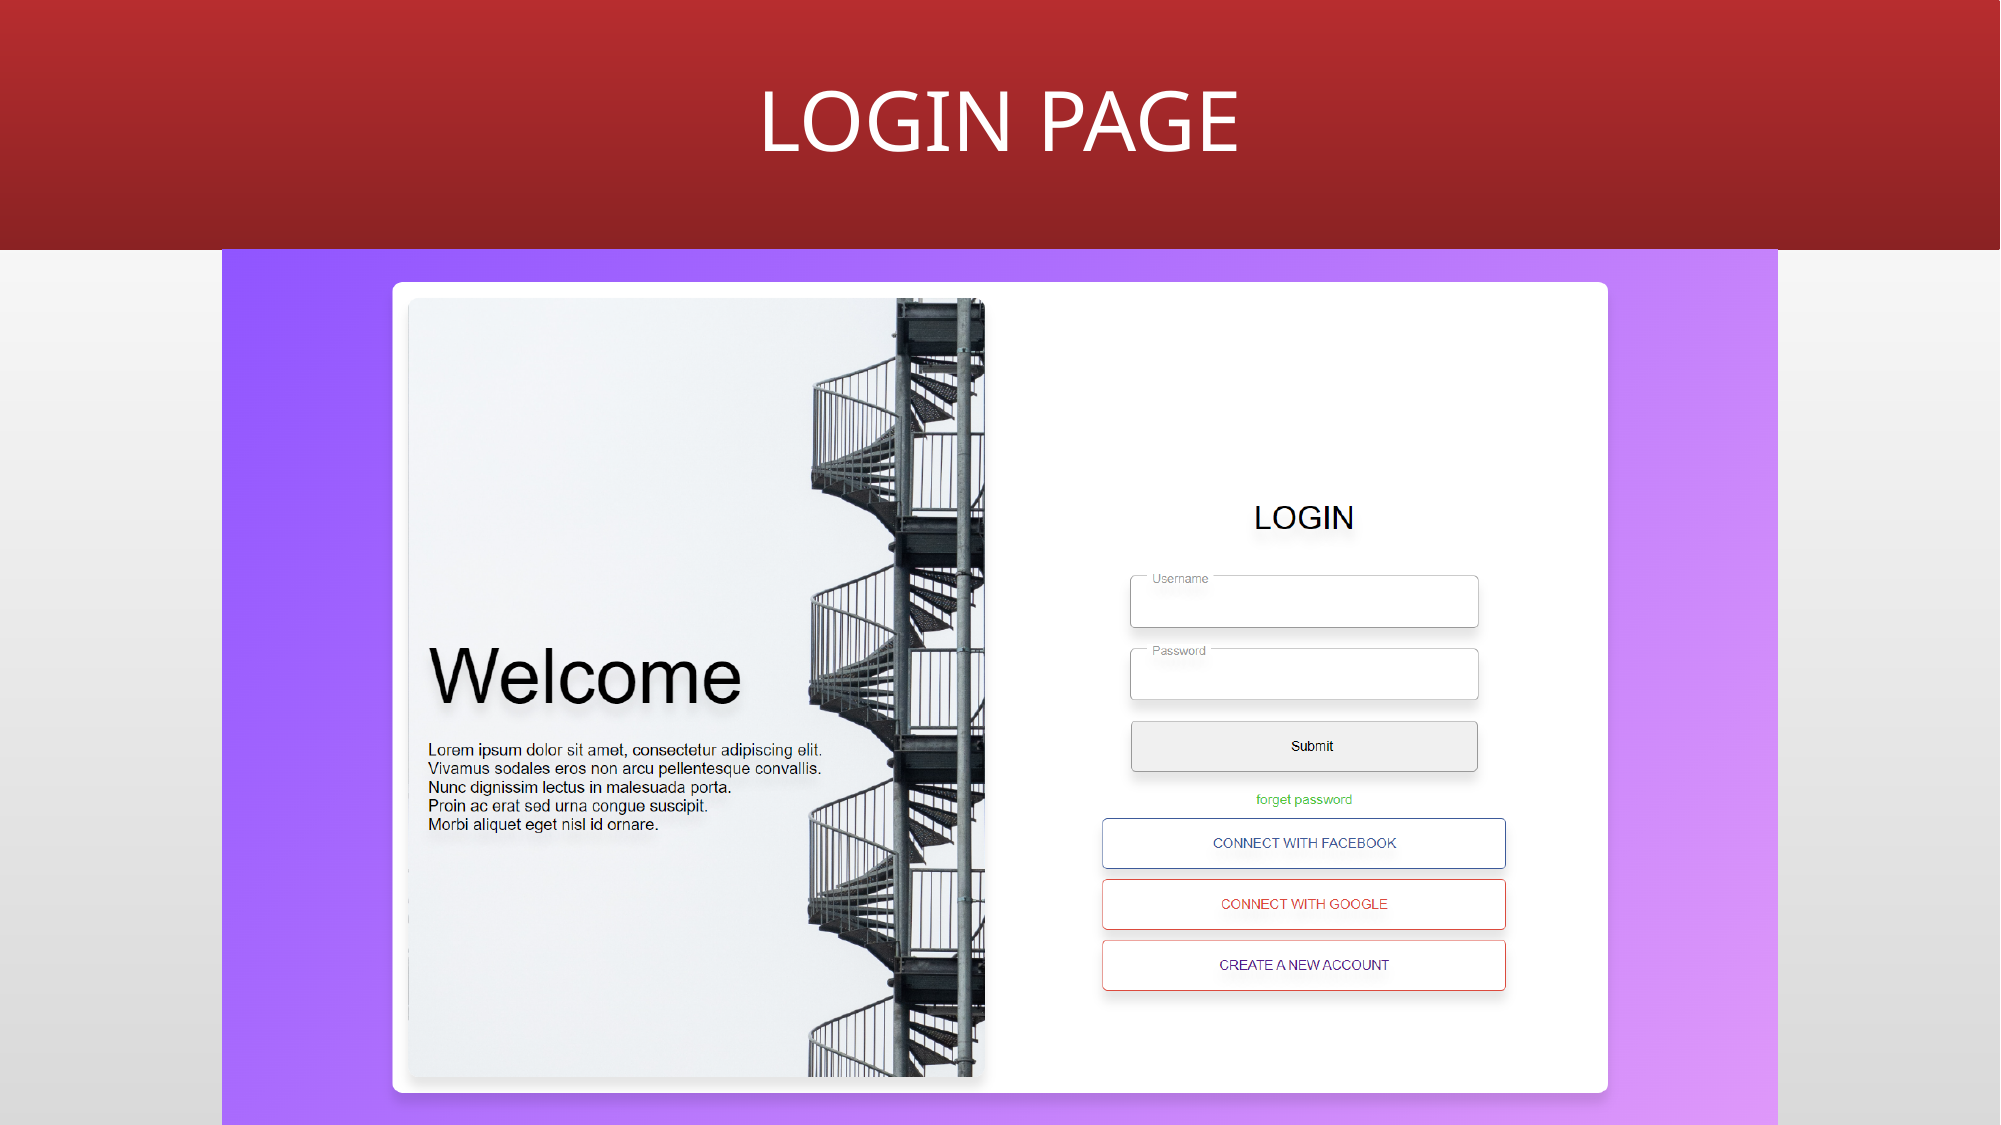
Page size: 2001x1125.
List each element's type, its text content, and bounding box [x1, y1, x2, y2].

title LOGIN PAGE [174, 16, 1825, 234]
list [222, 249, 1778, 1125]
